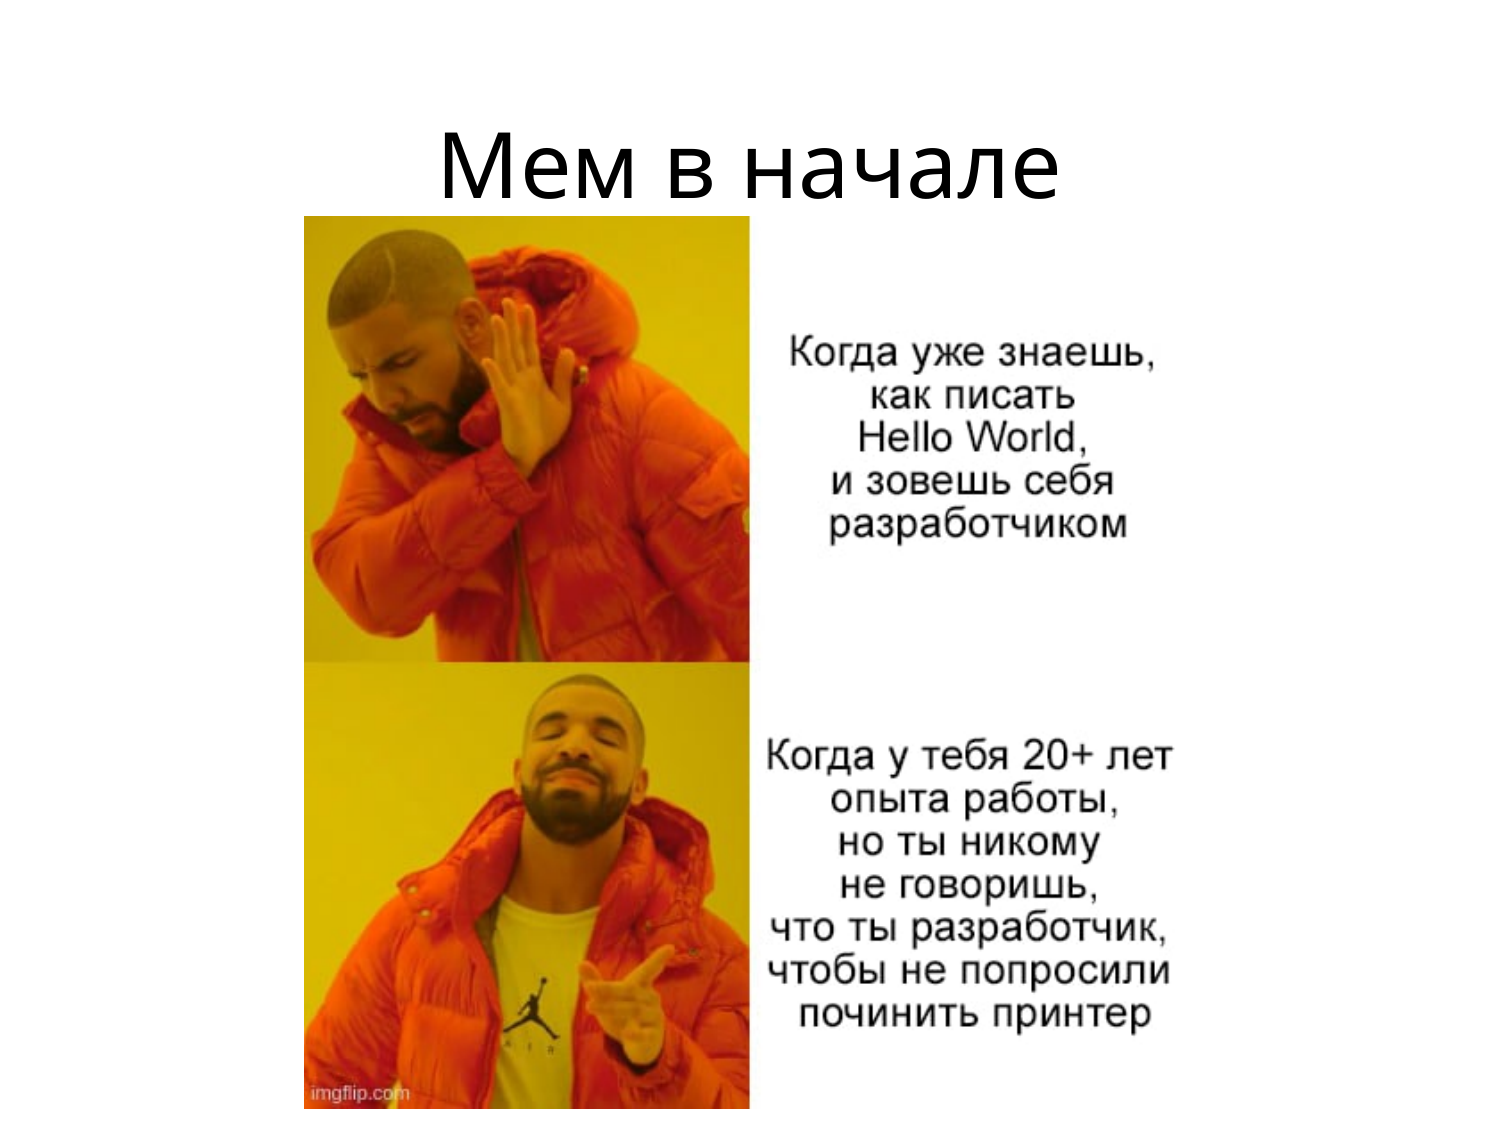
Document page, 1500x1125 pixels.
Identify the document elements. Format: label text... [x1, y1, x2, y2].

title Мем в начале [103, 59, 1397, 278]
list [303, 216, 1196, 1109]
